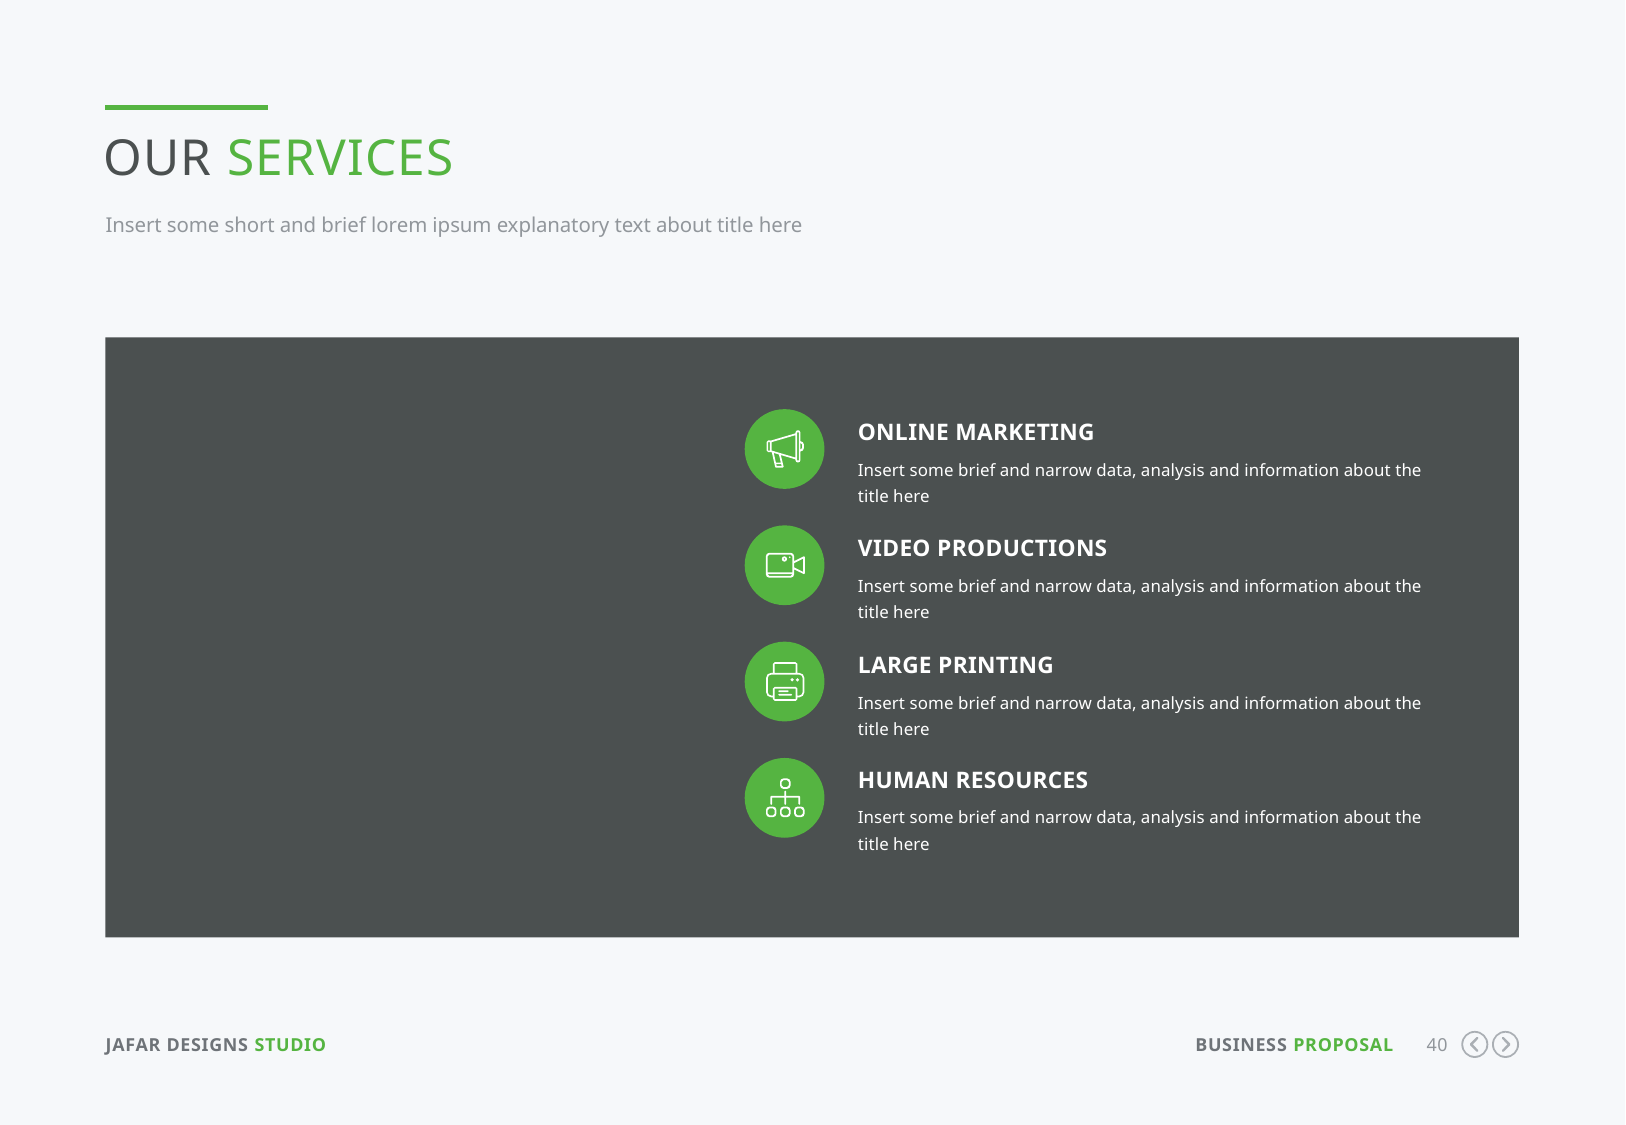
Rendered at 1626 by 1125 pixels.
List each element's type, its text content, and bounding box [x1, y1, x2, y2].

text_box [857, 765, 1439, 855]
list Insert some short and brief lorem ipsum explanatory text about title here [105, 209, 1519, 241]
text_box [857, 418, 1439, 507]
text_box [857, 651, 1439, 740]
list Our Services [103, 125, 1518, 186]
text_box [744, 641, 825, 722]
picture [105, 337, 785, 938]
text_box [857, 534, 1439, 623]
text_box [744, 409, 825, 489]
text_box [744, 525, 825, 606]
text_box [744, 757, 825, 838]
